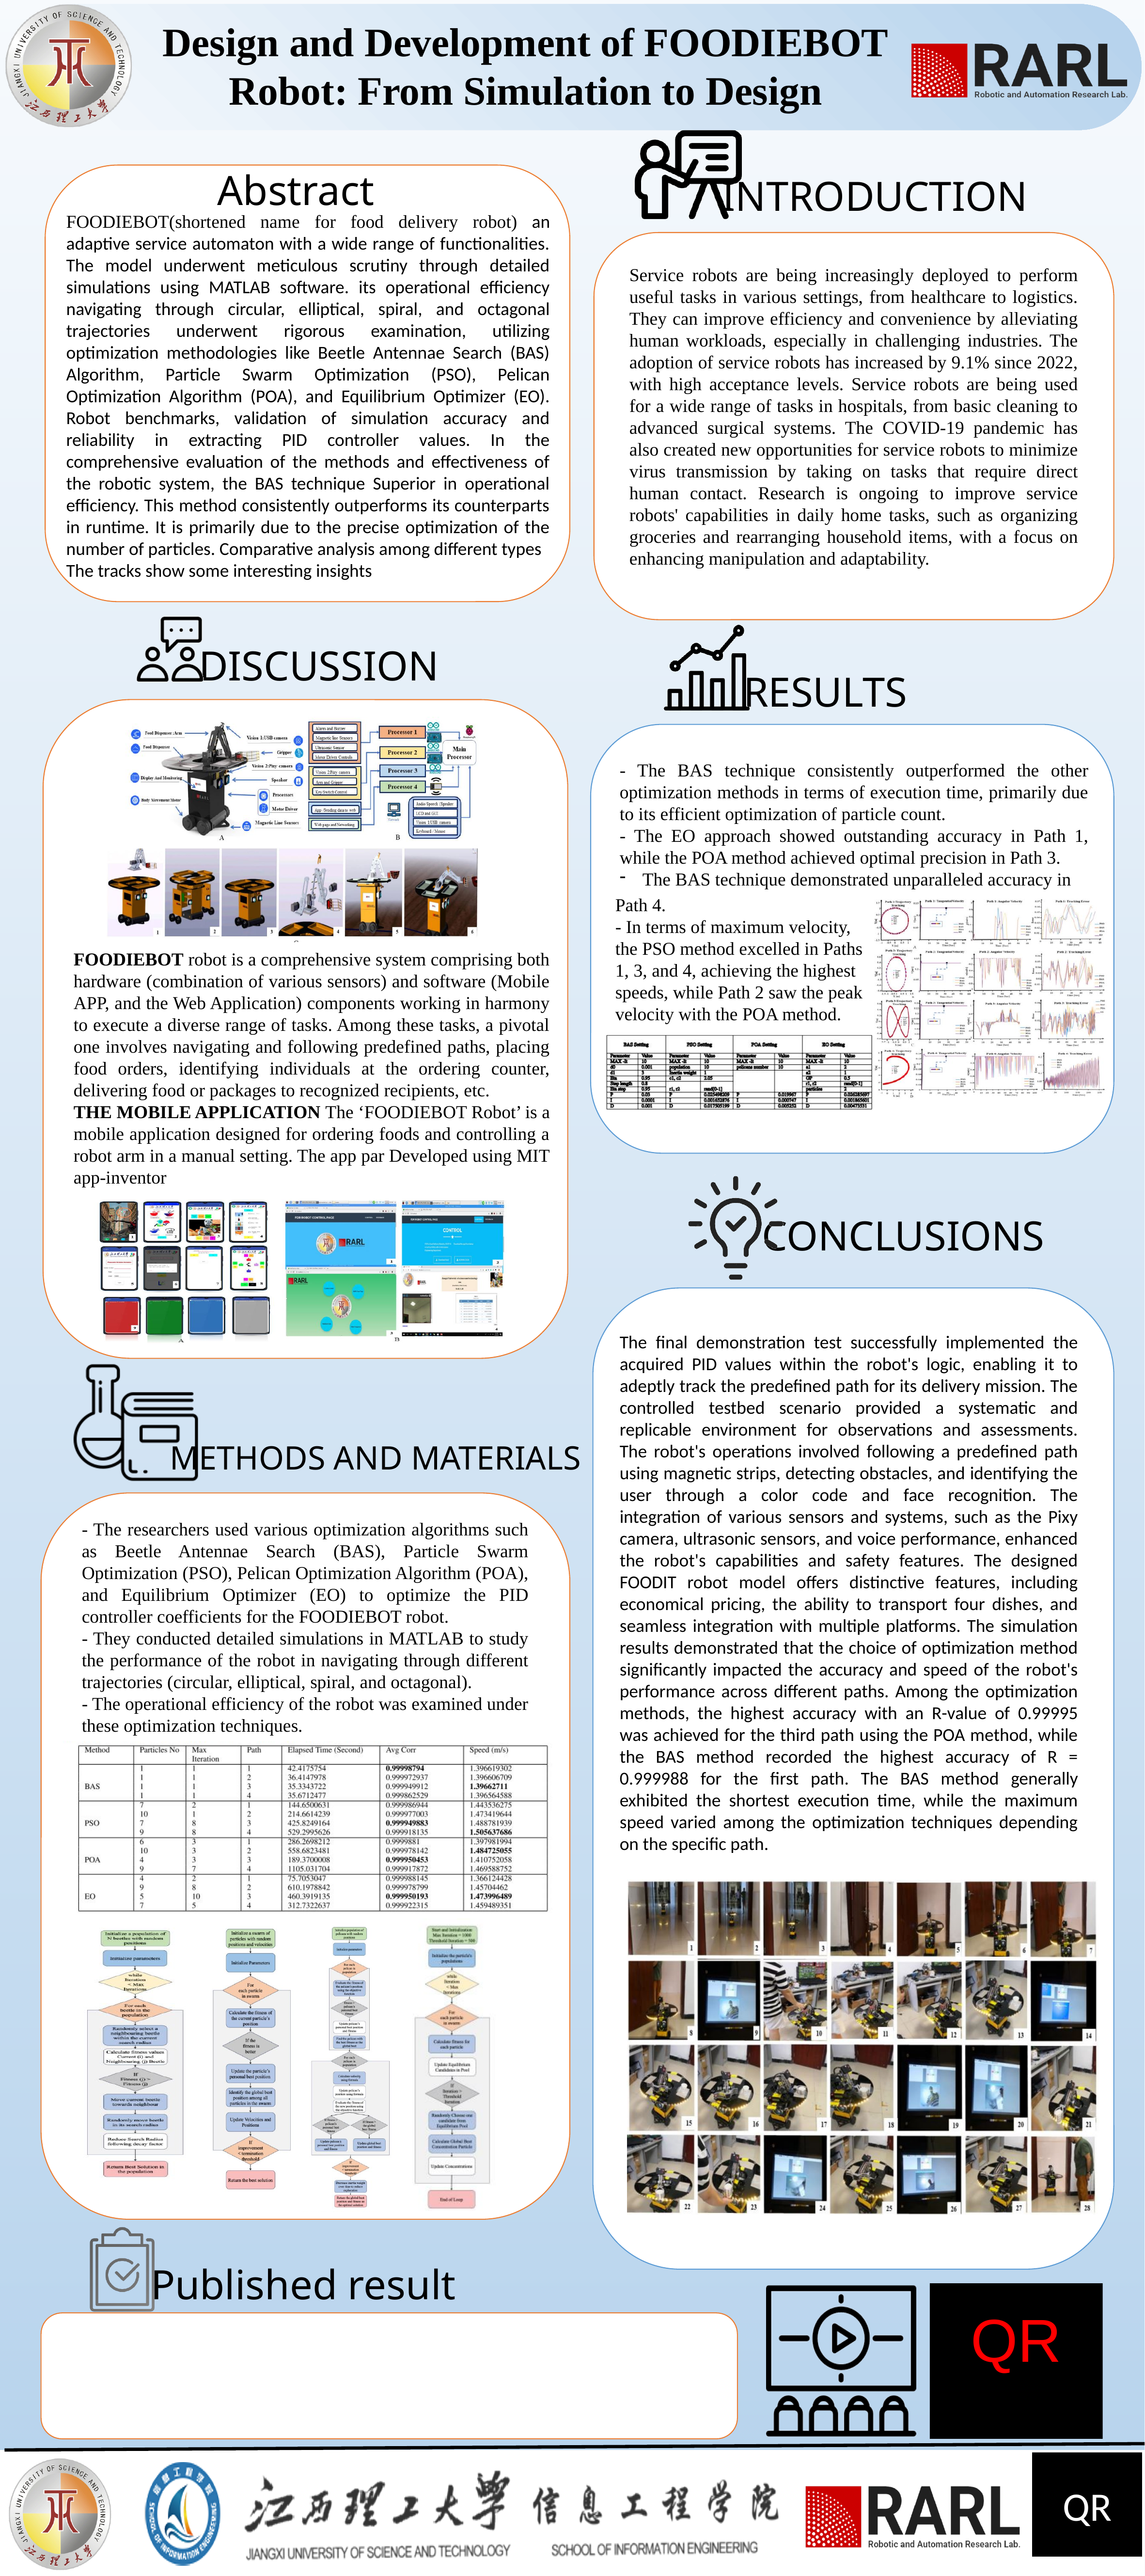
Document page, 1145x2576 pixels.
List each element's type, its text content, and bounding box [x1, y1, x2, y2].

text_box [592, 1287, 1114, 2270]
text_box FOODIEBOT robot is a comprehensive system comprising both hardware (combination of various sensors) and software (Mobile APP, and the Web Application) components working in harmony to execute a diverse range of tasks. Among these tasks, a pivotal one involves navigating and following predefined paths, placing food orders, identifying individuals at the ordering counter, delivering food or packages to recognized recipients, etc. THE MOBILE APPLICATION The ‘FOODIEBOT Robot’ is a mobile application designed for ordering foods and controlling a robot arm in a manual setting. The app par Developed using MIT app-inventor [66, 944, 558, 1191]
text_box [40, 1492, 570, 2220]
text_box Published result [159, 2249, 448, 2317]
picture [94, 1199, 509, 1345]
picture [406, 1918, 497, 2215]
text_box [594, 232, 1114, 620]
picture [766, 2278, 916, 2444]
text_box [635, 124, 1021, 225]
text_box Path 4. - In terms of maximum velocity, the PSO method excelled in Paths 1, 3, and 4, achieving the highest speeds, while Path 2 saw the peak velocity with the POA method. [608, 889, 880, 1028]
picture [201, 1920, 296, 2195]
picture [78, 1928, 188, 2181]
picture [77, 2224, 167, 2314]
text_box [664, 625, 930, 717]
text_box The final demonstration test successfully implemented the acquired PID values within the robot's logic, enabling it to adeptly track the predefined path for its delivery mission. The controlled testbed scenario provided a systematic and replicable environment for observations and assessments. The robot's operations involved following a predefined path using magnetic strips, detecting obstacles, and identifying the user through a color code and face recognition. The integration of various sensors and systems, such as the Pixy camera, ultrasonic sensors, and voice performance, enhanced the robot's capabilities and safety features. The designed FOODIT robot model offers distinctive features, including economical pricing, the ability to transport four dishes, and seamless integration with multiple platforms. The simulation results demonstrated that the choice of optimization method significantly impacted the accuracy and speed of the robot's performance across different paths. Among the optimization methods, the highest accuracy with an R-value of 0.99995 was achieved for the third path using the POA method, while the BAS method recorded the highest accuracy of R = 0.999988 for the first path. The BAS method generally exhibited the shortest execution time, while the maximum speed varied among the optimization techniques depending on the specific path. [612, 1327, 1086, 1858]
text_box QR [1032, 2452, 1142, 2557]
text_box QR [929, 2283, 1103, 2439]
picture [892, 10, 1145, 136]
picture [60, 1347, 212, 1499]
picture [142, 2462, 1043, 2566]
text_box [85, 593, 472, 706]
text_box Design and Development of FOODIEBOT Robot: From Simulation to Design [148, 12, 904, 117]
picture [105, 845, 479, 942]
text_box [42, 699, 568, 1359]
text_box - The researchers used various optimization algorithms such as Beetle Antennae Search (BAS), Particle Swarm Optimization (PSO), Pelican Optimization Algorithm (POA), and Equilibrium Optimizer (EO) to optimize the PID controller coefficients for the FOODIEBOT robot. - They conducted detailed simulations in MATLAB to study the performance of the robot in navigating through different trajectories (circular, elliptical, spiral, and octagonal). - The operational efficiency of the robot was examined under these optimization techniques. [74, 1514, 536, 1739]
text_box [45, 163, 570, 602]
text_box CONCLUSIONS [787, 1198, 1063, 1271]
picture [3, 2, 134, 129]
picture [125, 717, 481, 841]
text_box [40, 2312, 738, 2440]
text_box METHODS AND MATERIALS [223, 1420, 528, 1493]
picture [7, 2457, 113, 2572]
picture [52, 1741, 563, 1916]
picture [627, 1880, 1100, 2215]
picture [688, 1163, 787, 1282]
picture [298, 1922, 403, 2212]
picture [601, 894, 1107, 1114]
text_box - The BAS technique consistently outperformed the other optimization methods in terms of execution time, primarily due to its efficient optimization of particle count. - The EO approach showed outstanding accuracy in Path 1, while the POA method achieved optimal precision in Path 3. The BAS technique demonstrated unparalleled accuracy in [612, 755, 1096, 893]
text_box [590, 724, 1114, 1154]
